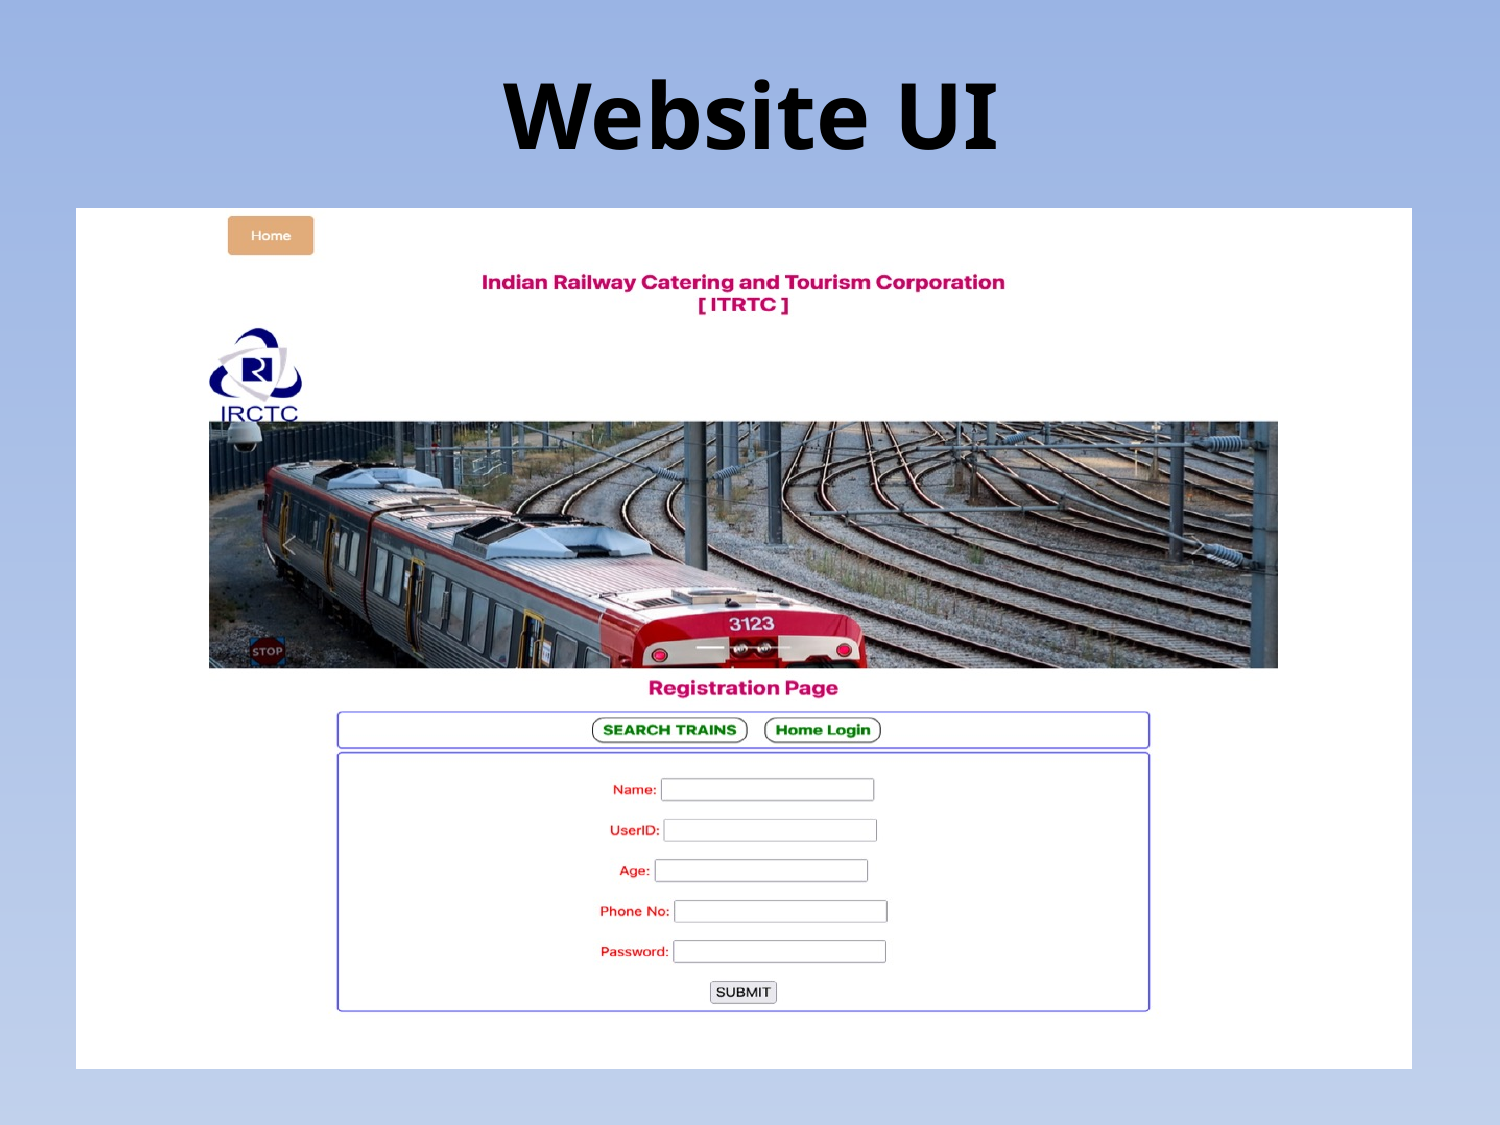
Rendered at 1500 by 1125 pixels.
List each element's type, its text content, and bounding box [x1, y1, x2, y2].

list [76, 207, 1412, 1069]
title Website UI [76, 19, 1427, 207]
